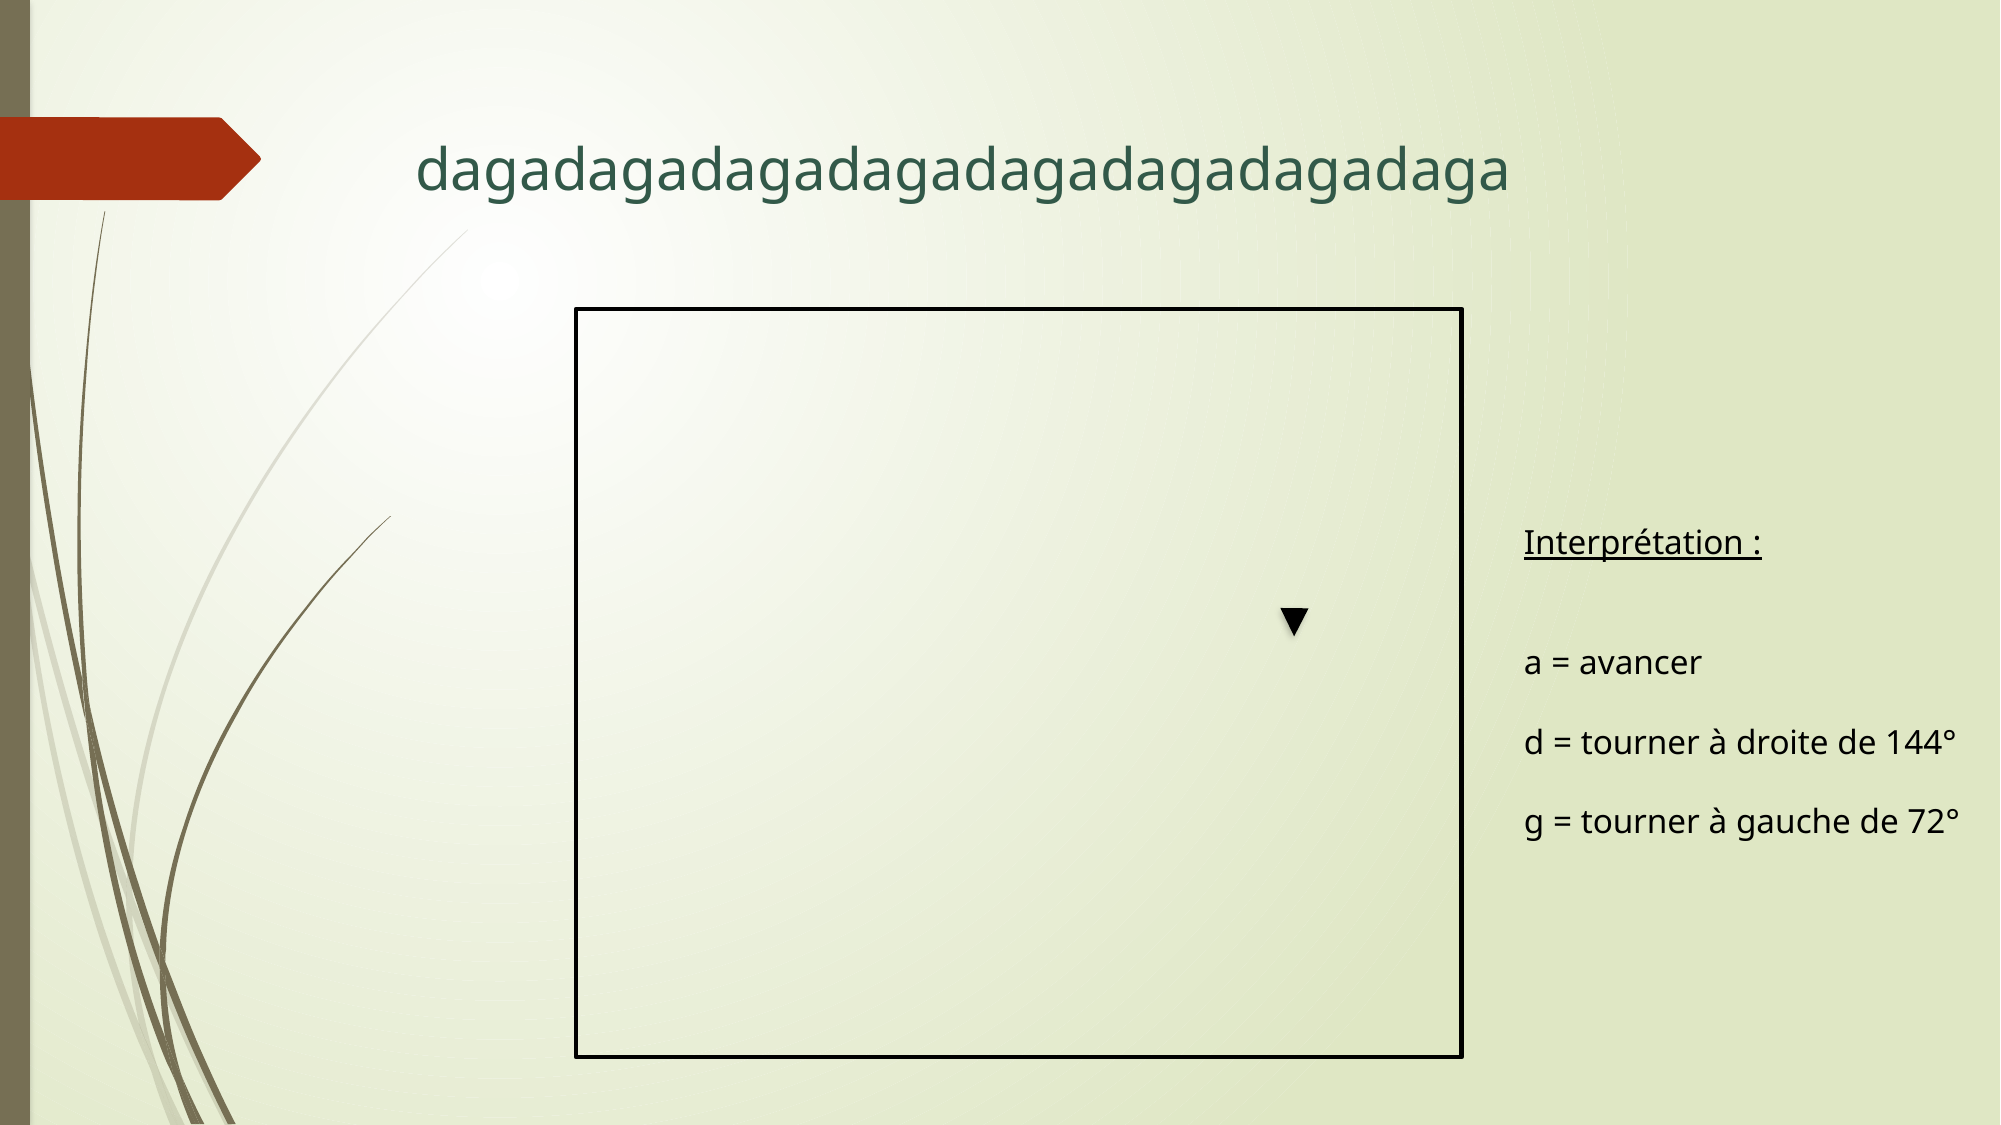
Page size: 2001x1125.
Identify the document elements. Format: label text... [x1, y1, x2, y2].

text_box [575, 308, 1463, 1058]
text_box dagadagadagadagadagadagadagadaga [185, 124, 1742, 210]
text_box Interprétation : a = avancer d = tourner à droite de 144° g = tourner à gauche de 72° [1509, 513, 2000, 848]
